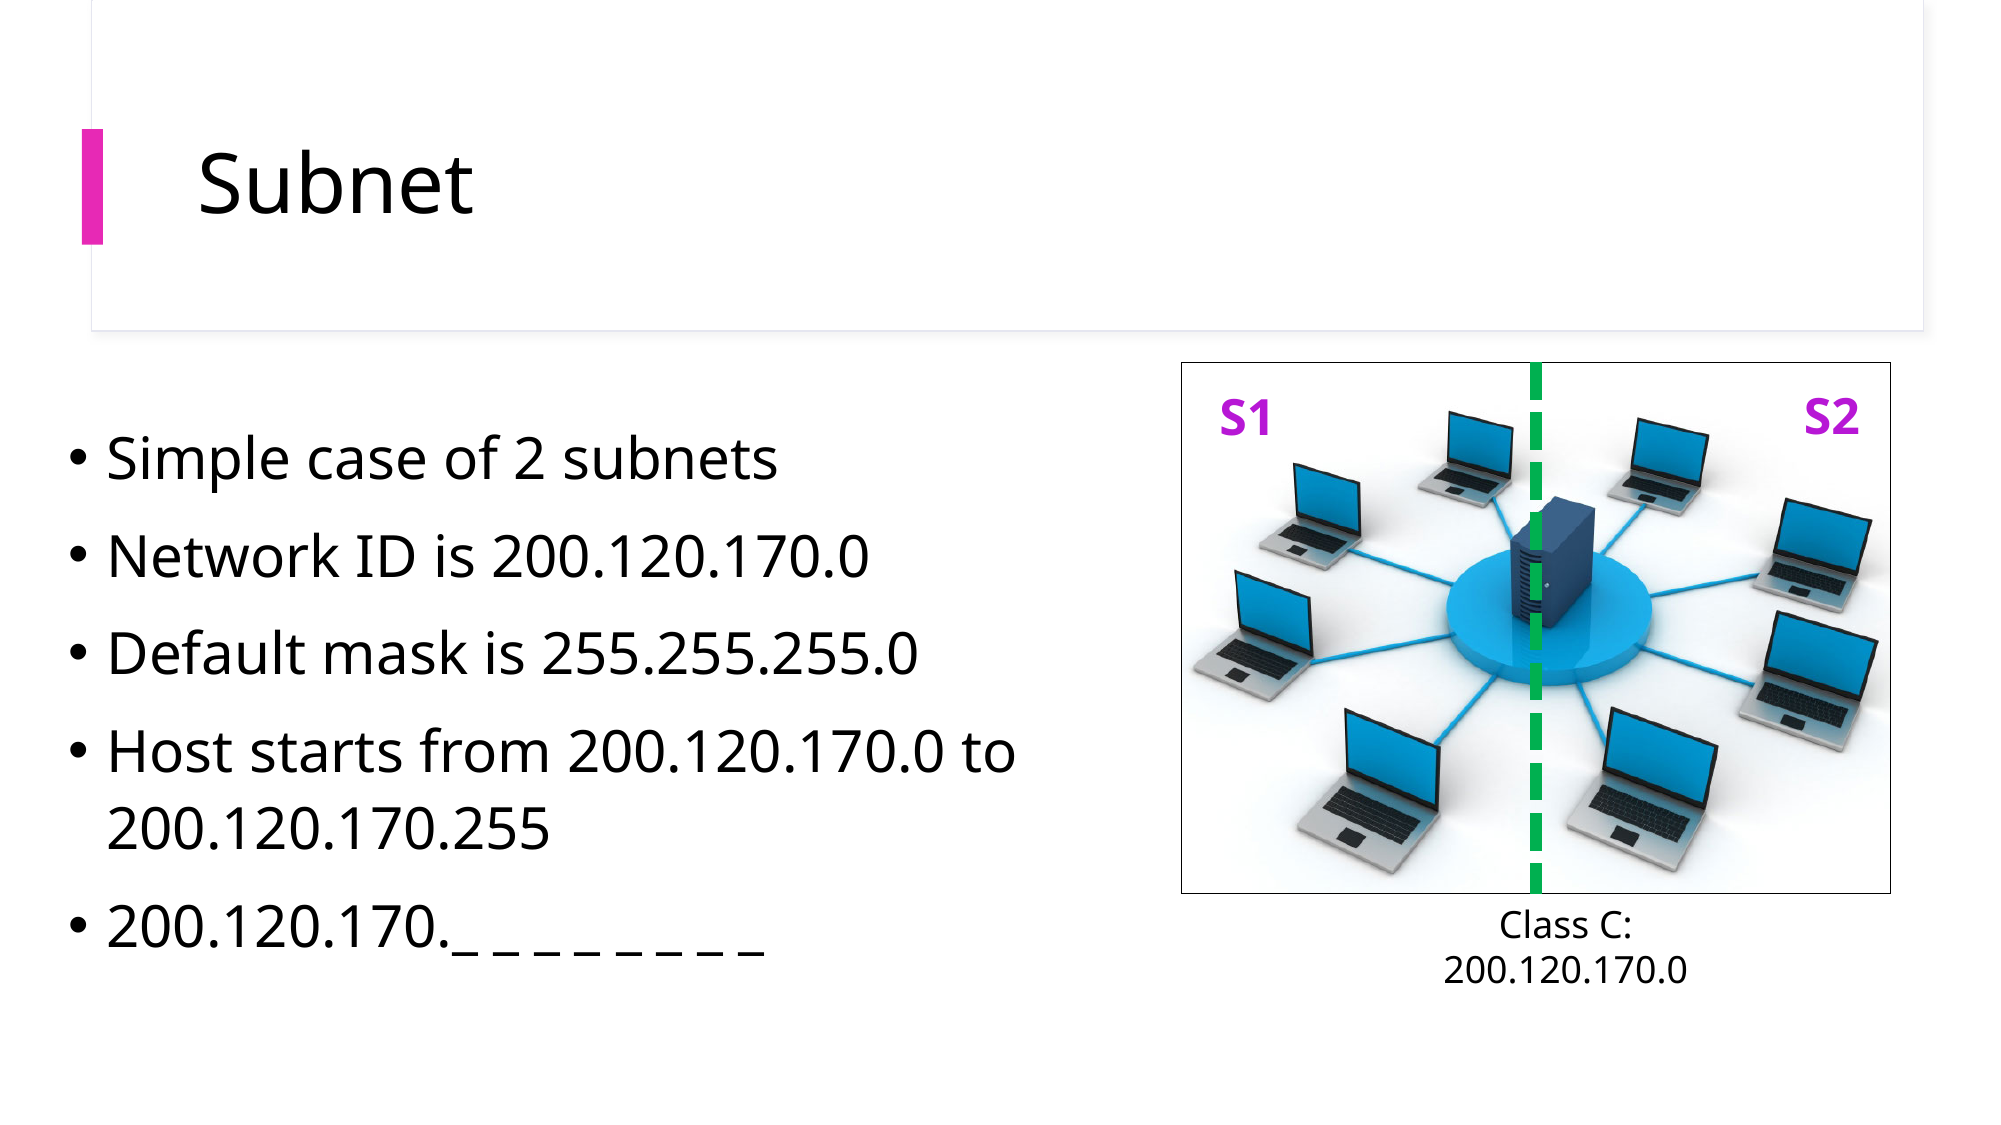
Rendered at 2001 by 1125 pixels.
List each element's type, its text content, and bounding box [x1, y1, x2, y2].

title Subnet [183, 90, 1851, 284]
picture [1536, 362, 1891, 894]
list Simple case of 2 subnets Network ID is 200.120.170.0 Default mask is 255.255.255.0 Host starts from 200.120.170.0 to 200.120.170.255 200.120.170._ _ _ _ _ _ _ _ [53, 406, 1161, 1013]
text_box Class C: 200.120.170.0 [1428, 894, 1704, 999]
picture [1181, 362, 1535, 894]
